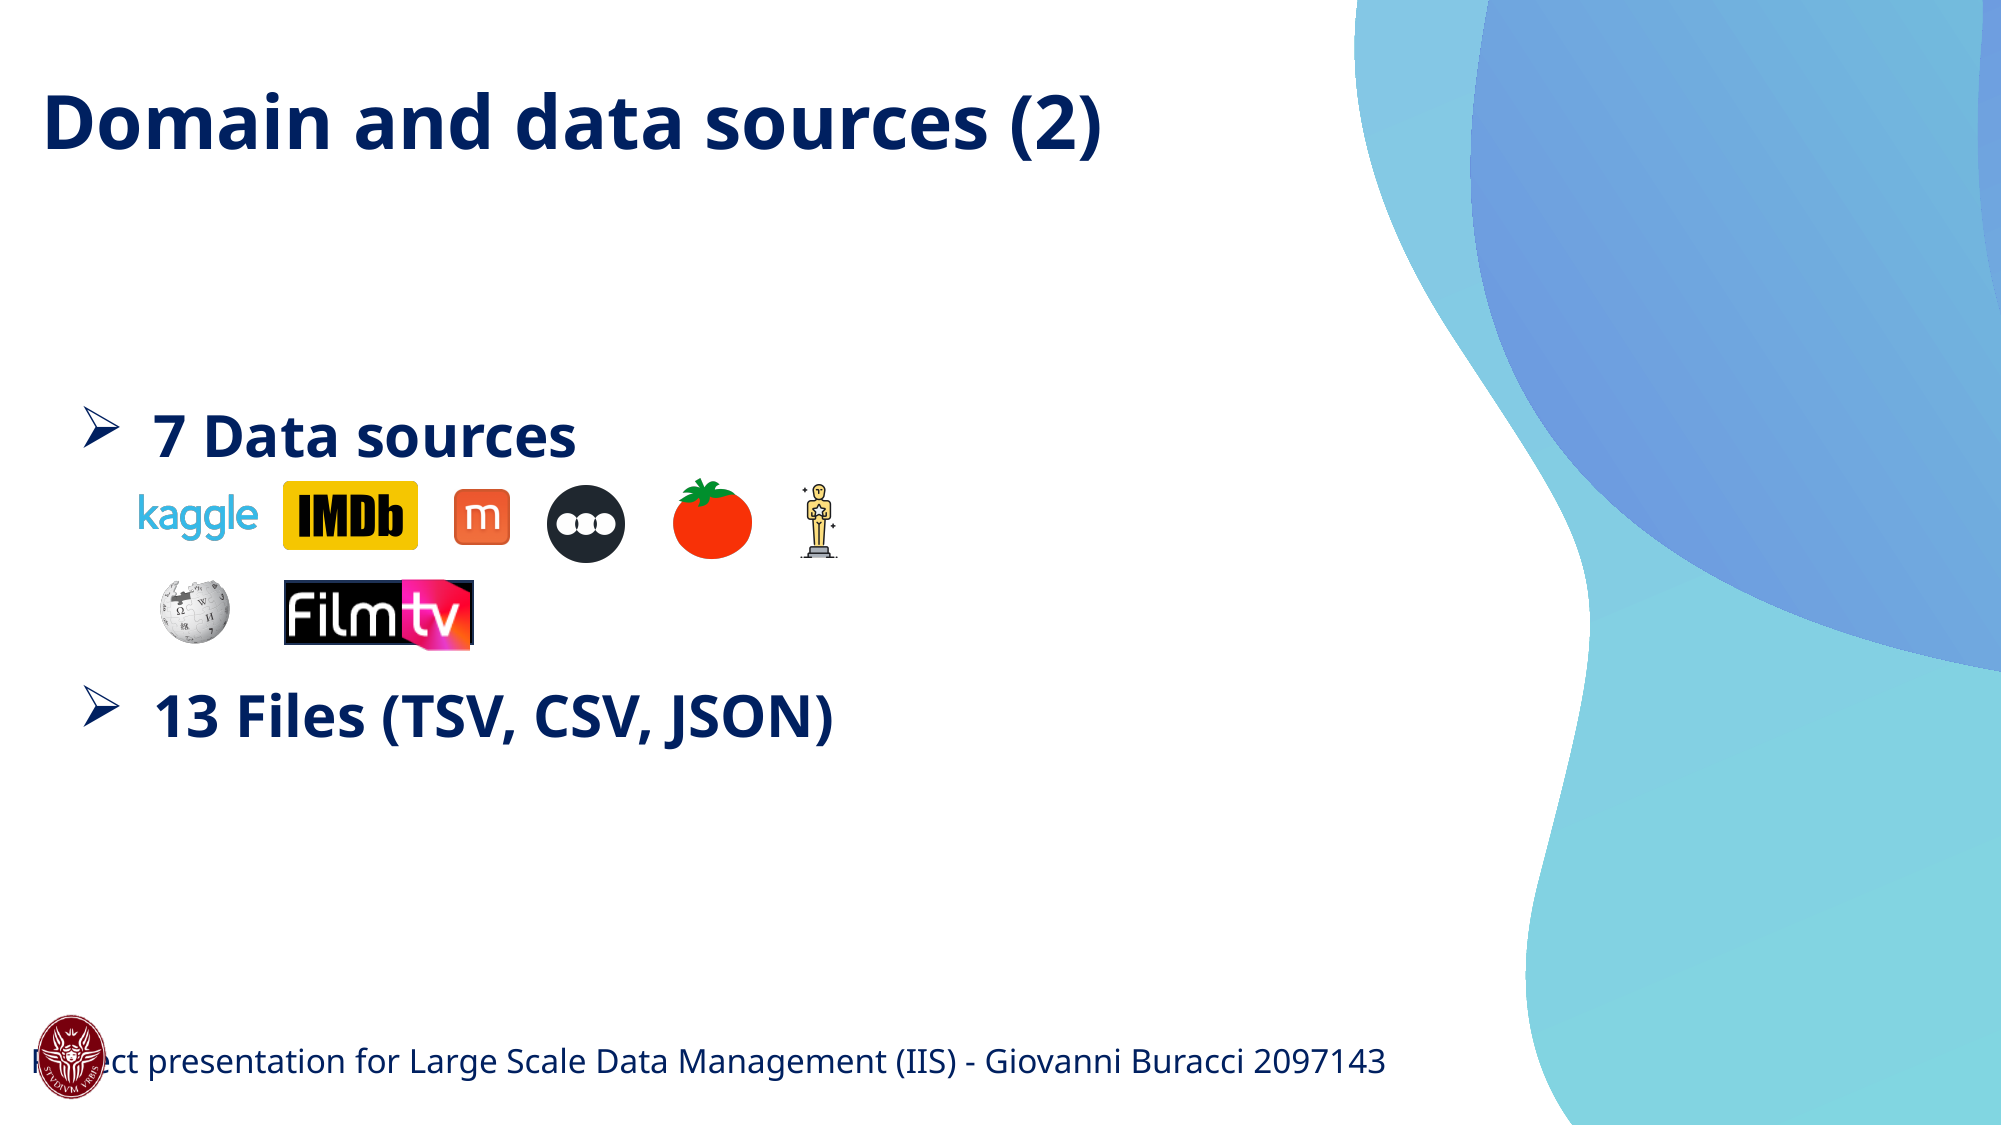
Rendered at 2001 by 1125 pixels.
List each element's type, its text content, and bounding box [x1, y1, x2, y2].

picture [454, 489, 510, 545]
picture [160, 580, 230, 644]
picture [283, 481, 418, 550]
picture [139, 494, 258, 541]
picture [547, 485, 625, 563]
picture [671, 476, 755, 561]
text_box 7 Data sources 13 Files (TSV, CSV, JSON) [63, 391, 1340, 827]
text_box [1340, 0, 2000, 1125]
text_box Domain and data sources (2) [26, 67, 1119, 172]
picture [782, 484, 856, 558]
picture [37, 1013, 113, 1103]
picture [289, 579, 470, 651]
